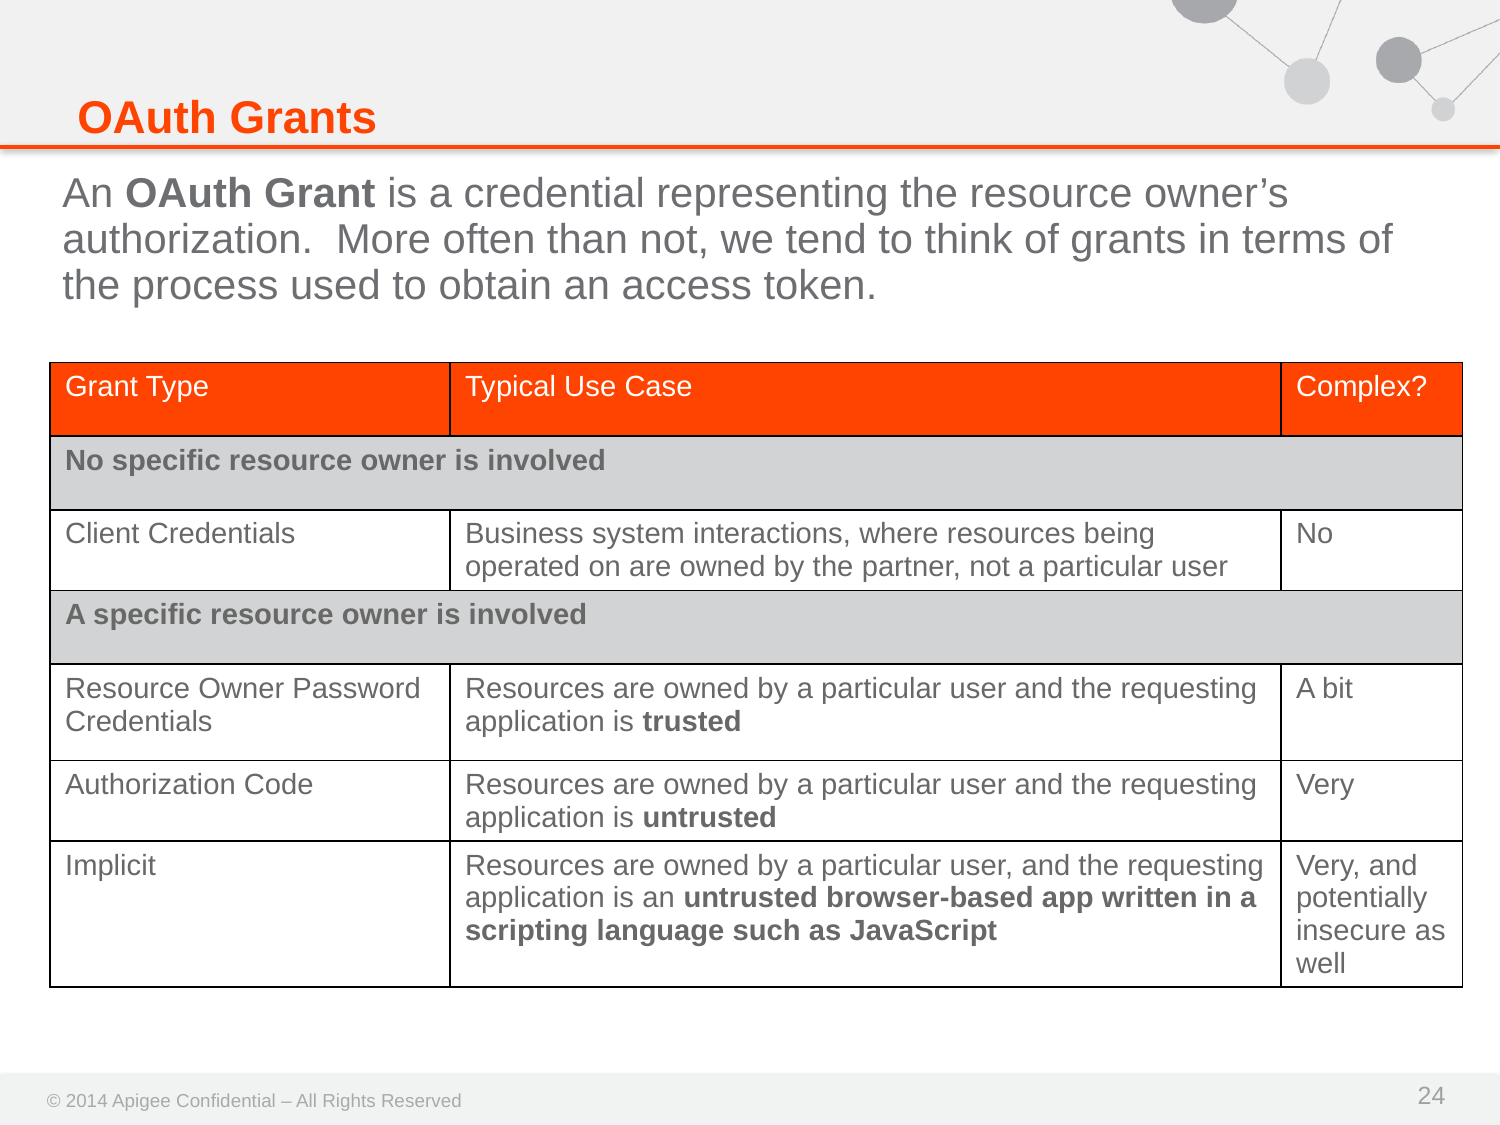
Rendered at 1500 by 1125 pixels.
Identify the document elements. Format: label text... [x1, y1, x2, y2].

table_cell Business system interactions, where resources being operated on are owned by the partner, not a particular user [451, 511, 1280, 590]
table_cell A bit [1282, 665, 1462, 760]
table_cell Resources are owned by a particular user and the requesting application is trusted [451, 665, 1280, 760]
table_cell Resource Owner Password Credentials [51, 665, 449, 760]
list An OAuth Grant is a credential representing the resource owner’s authorization. More often than not, we tend to think of grants in terms of the process used to obtain an access token. [62, 162, 1438, 330]
table_cell Very [1282, 761, 1462, 840]
table_cell Resources are owned by a particular user and the requesting application is untrusted [451, 761, 1280, 840]
table_header Complex? [1282, 363, 1462, 435]
picture [0, 0, 1500, 145]
table_cell Resources are owned by a particular user, and the requesting application is an untrusted browser-based app written in a scripting language such as JavaScript [451, 842, 1280, 986]
table_cell No specific resource owner is involved [51, 437, 1462, 509]
table_cell No [1282, 511, 1462, 590]
table_header Grant Type [51, 363, 449, 435]
table_header Typical Use Case [451, 363, 1280, 435]
table_cell Client Credentials [51, 511, 449, 590]
table_cell Implicit [51, 842, 449, 986]
slide_number 24 [1110, 1065, 1461, 1125]
table_cell A specific resource owner is involved [51, 591, 1462, 663]
table_cell Very, and potentially insecure as well [1282, 842, 1462, 986]
table_cell Authorization Code [51, 761, 449, 840]
title OAuth Grants [62, 80, 1300, 145]
